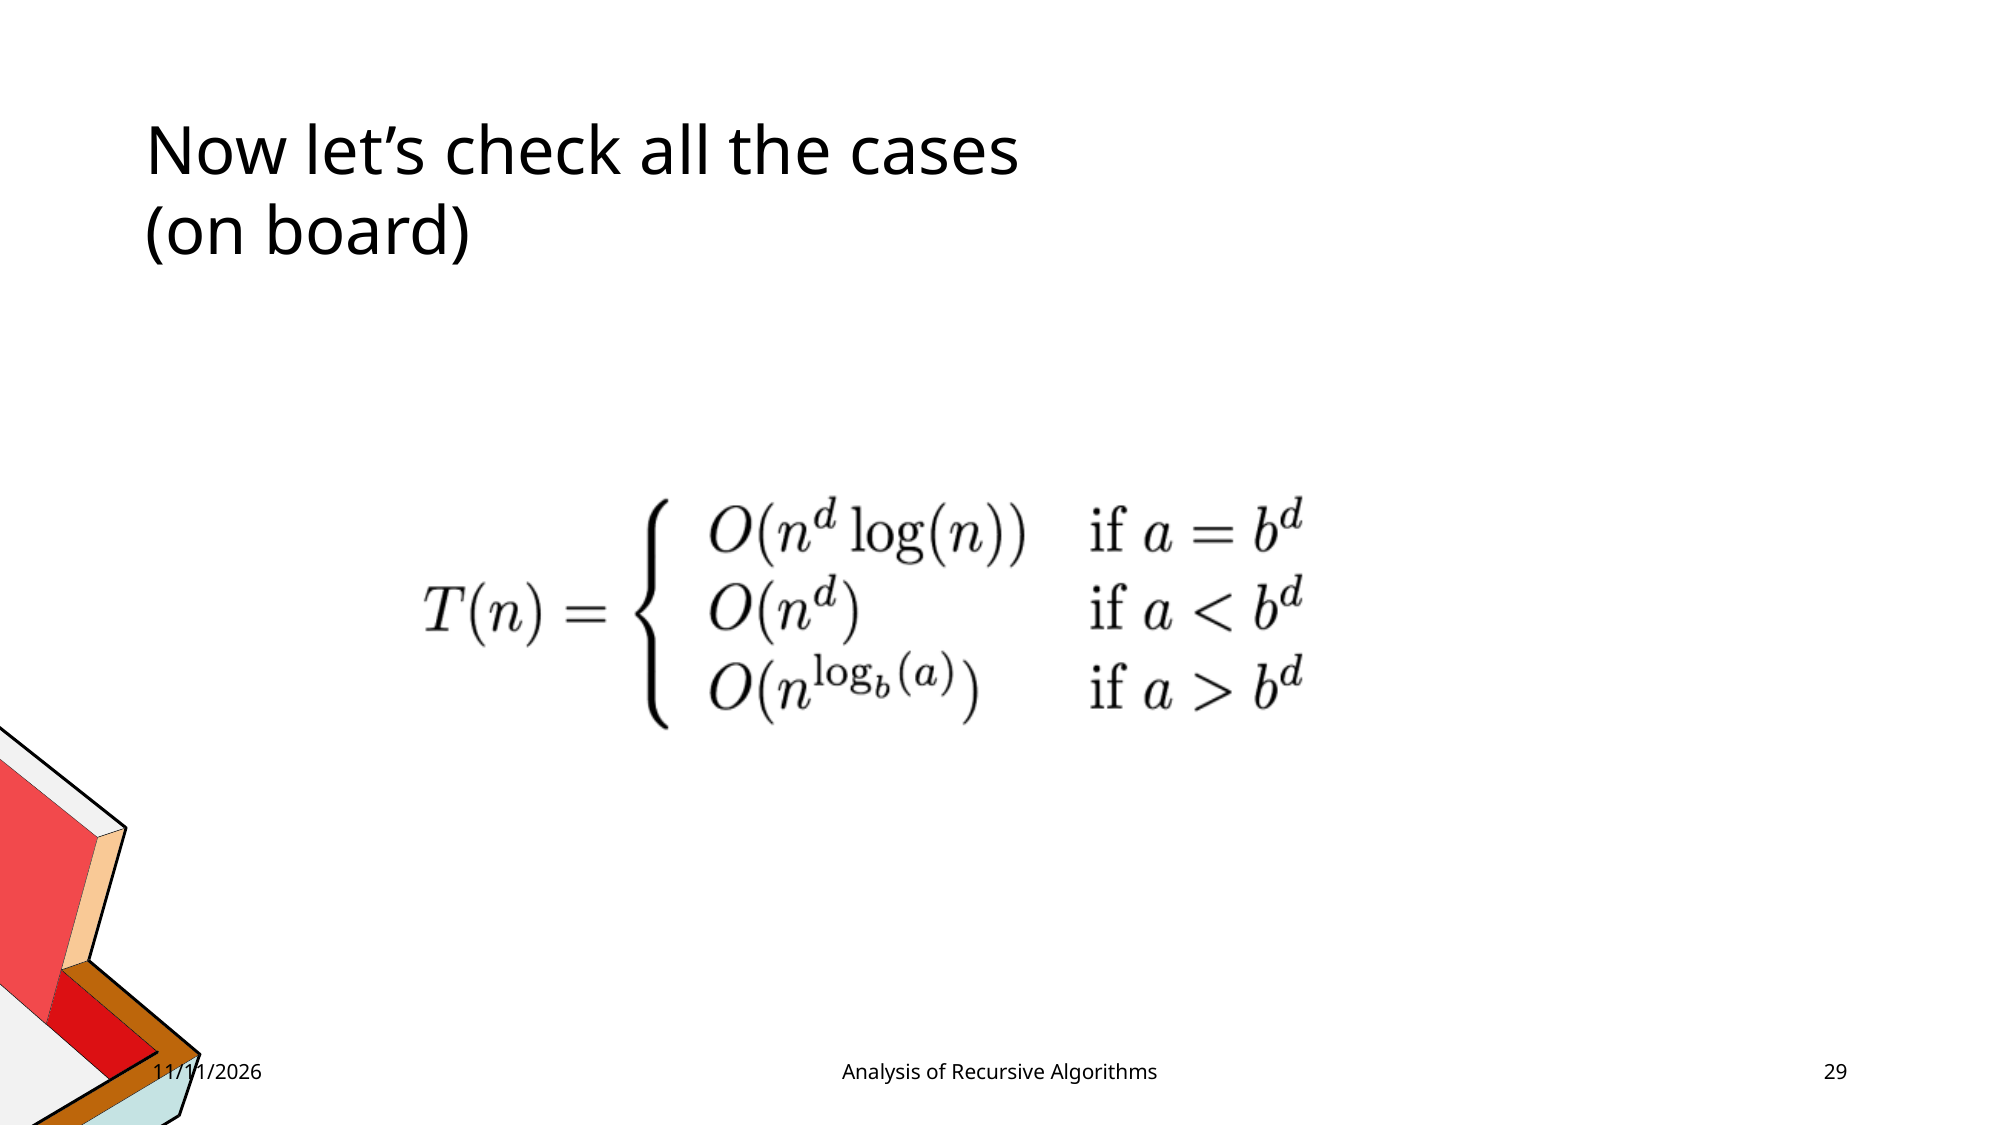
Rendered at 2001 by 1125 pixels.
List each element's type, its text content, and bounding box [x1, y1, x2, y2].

footer Analysis of Recursive Algorithms [662, 1042, 1338, 1103]
slide_number 29 [1412, 1042, 1863, 1103]
picture [369, 321, 1568, 996]
text_box Now let’s check all the cases (on board) [130, 100, 1066, 276]
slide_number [137, 1042, 588, 1103]
